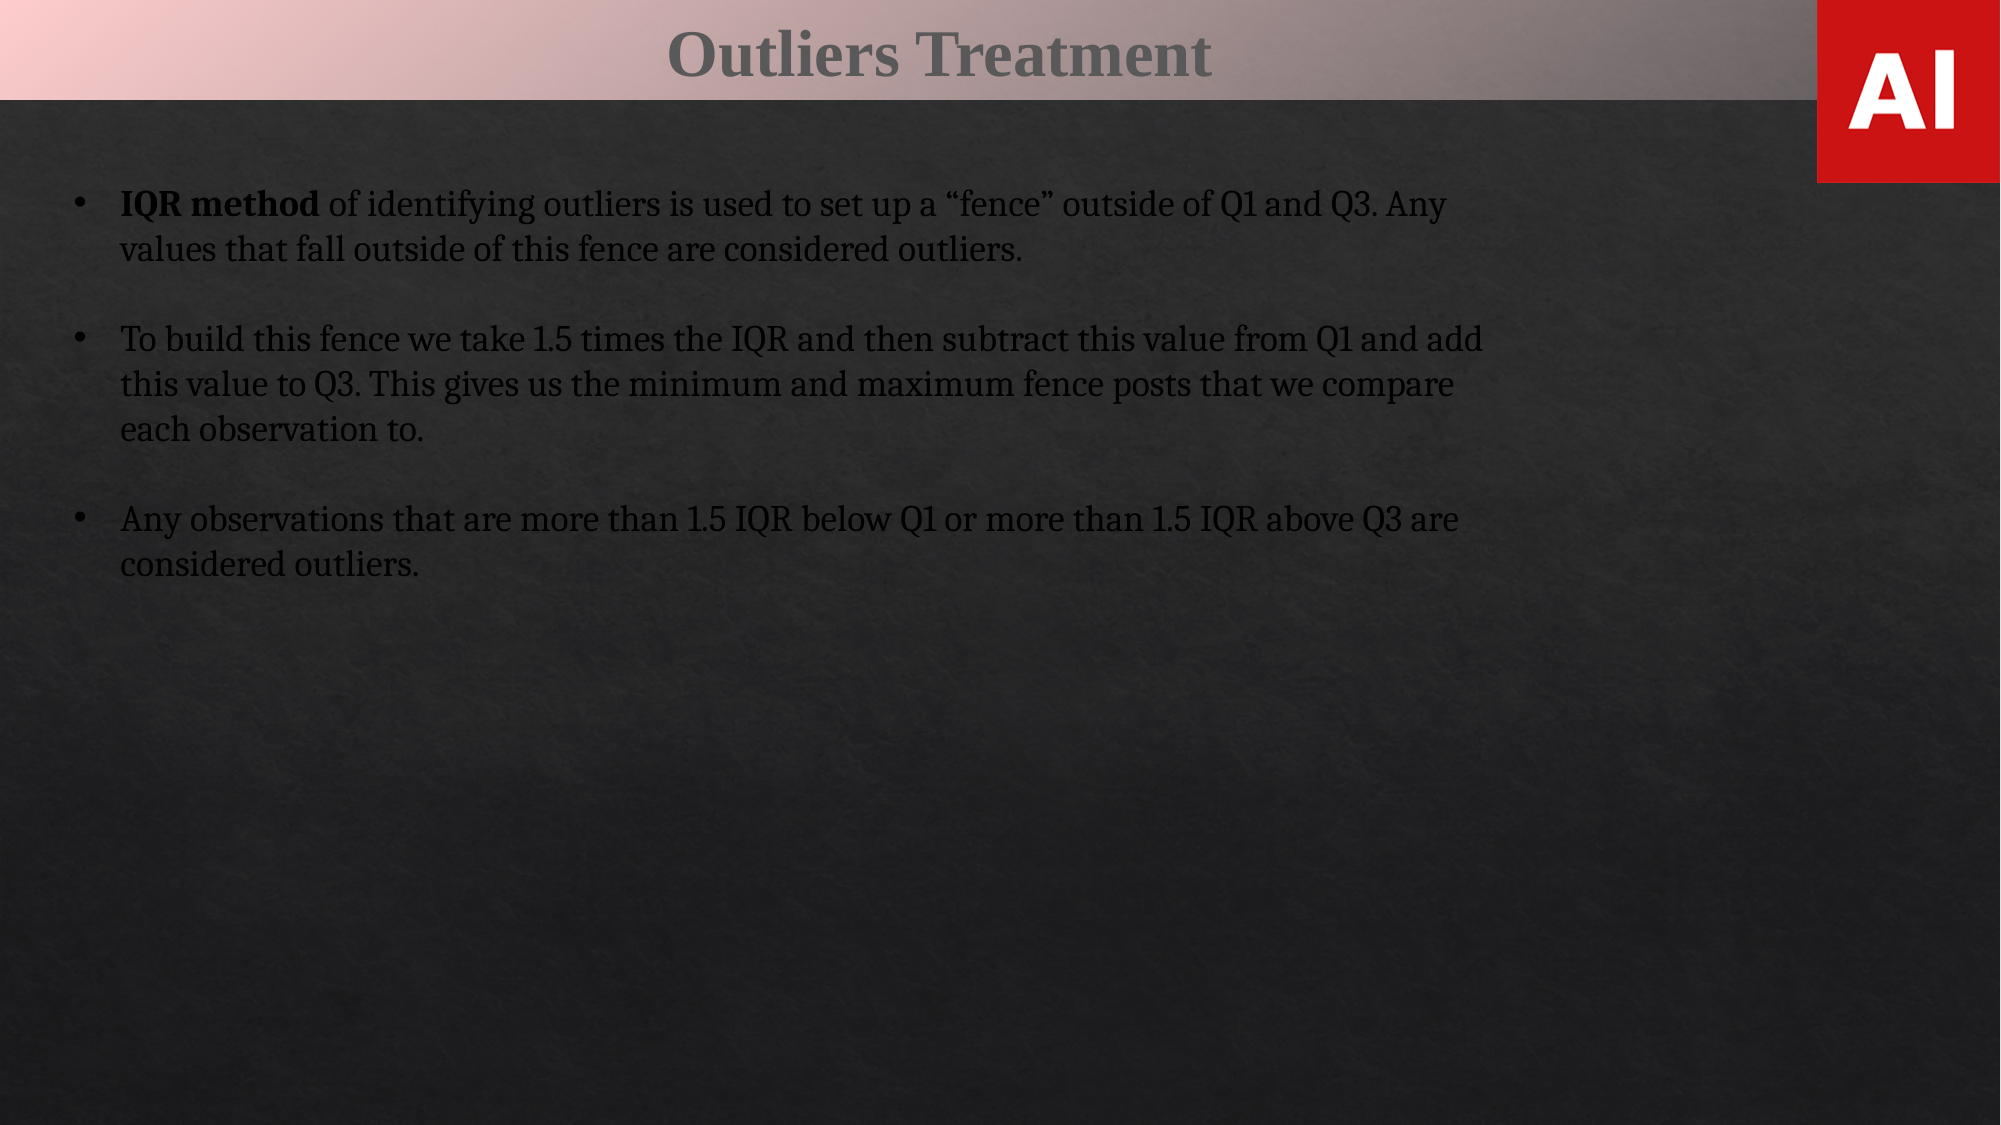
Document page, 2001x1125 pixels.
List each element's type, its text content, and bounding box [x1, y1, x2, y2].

picture [1816, 0, 2000, 184]
text_box IQR method of identifying outliers is used to set up a “fence” outside of Q1 and Q3. Any values that fall outside of this fence are considered outliers. To build this fence we take 1.5 times the IQR and then subtract this value from Q1 and add this value to Q3. This gives us the minimum and maximum fence posts that we compare each observation to. Any observations that are more than 1.5 IQR below Q1 or more than 1.5 IQR above Q3 are considered outliers. [58, 171, 1503, 592]
text_box Outliers Treatment [0, 0, 1811, 101]
